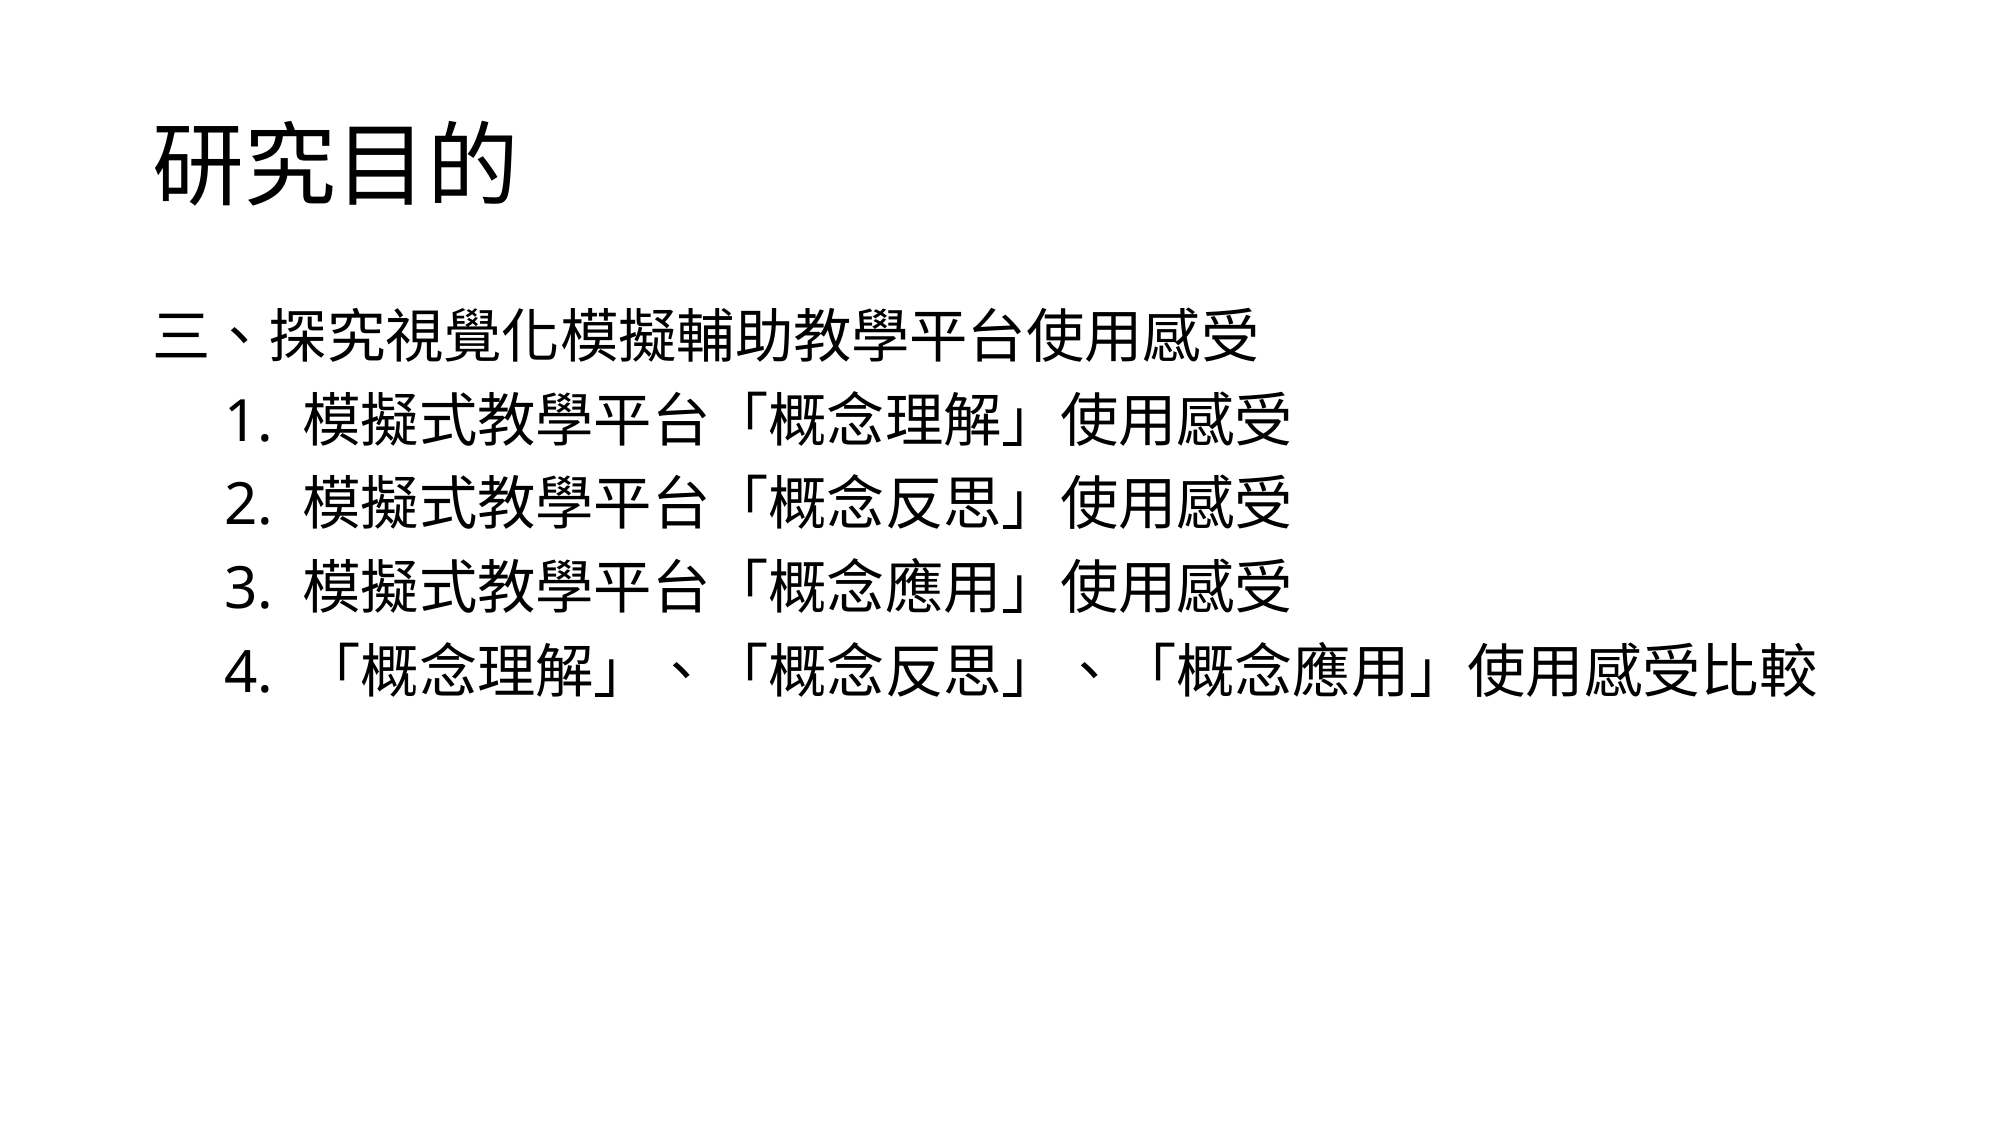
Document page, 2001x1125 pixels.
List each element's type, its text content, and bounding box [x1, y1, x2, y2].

title 研究目的 [137, 59, 1863, 278]
list 三、探究視覺化模擬輔助教學平台使用感受 1. 模擬式教學平台「概念理解」使用感受 2. 模擬式教學平台「概念反思」使用感受 3. 模擬式教學平台「概念應用」使用感受 4. 「概念理解」、「概念反思」、「概念應用」使用感受比較 [137, 299, 1863, 1014]
